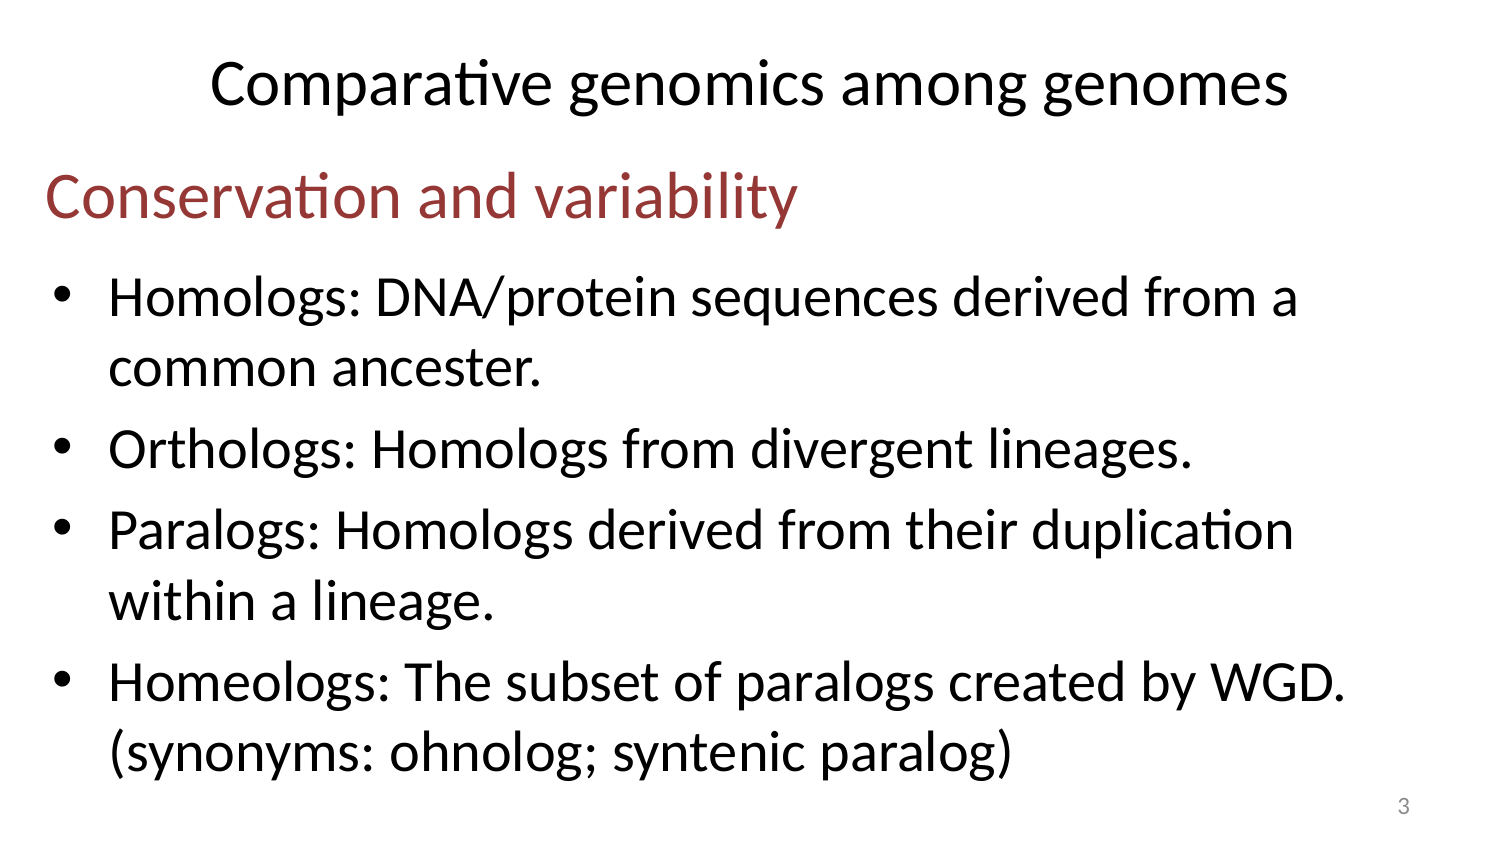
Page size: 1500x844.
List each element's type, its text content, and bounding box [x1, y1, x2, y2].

title Comparative genomics among genomes [75, 0, 1425, 163]
slide_number 3 [1074, 782, 1425, 827]
list Homologs: DNA/protein sequences derived from a common ancester. Orthologs: Homologs from divergent lineages. Paralogs: Homologs derived from their duplication within a lineage. Homeologs: The subset of paralogs created by WGD. (synonyms: ohnolog; syntenic paralog) [37, 250, 1463, 791]
text_box Conservation and variability [31, 144, 815, 240]
